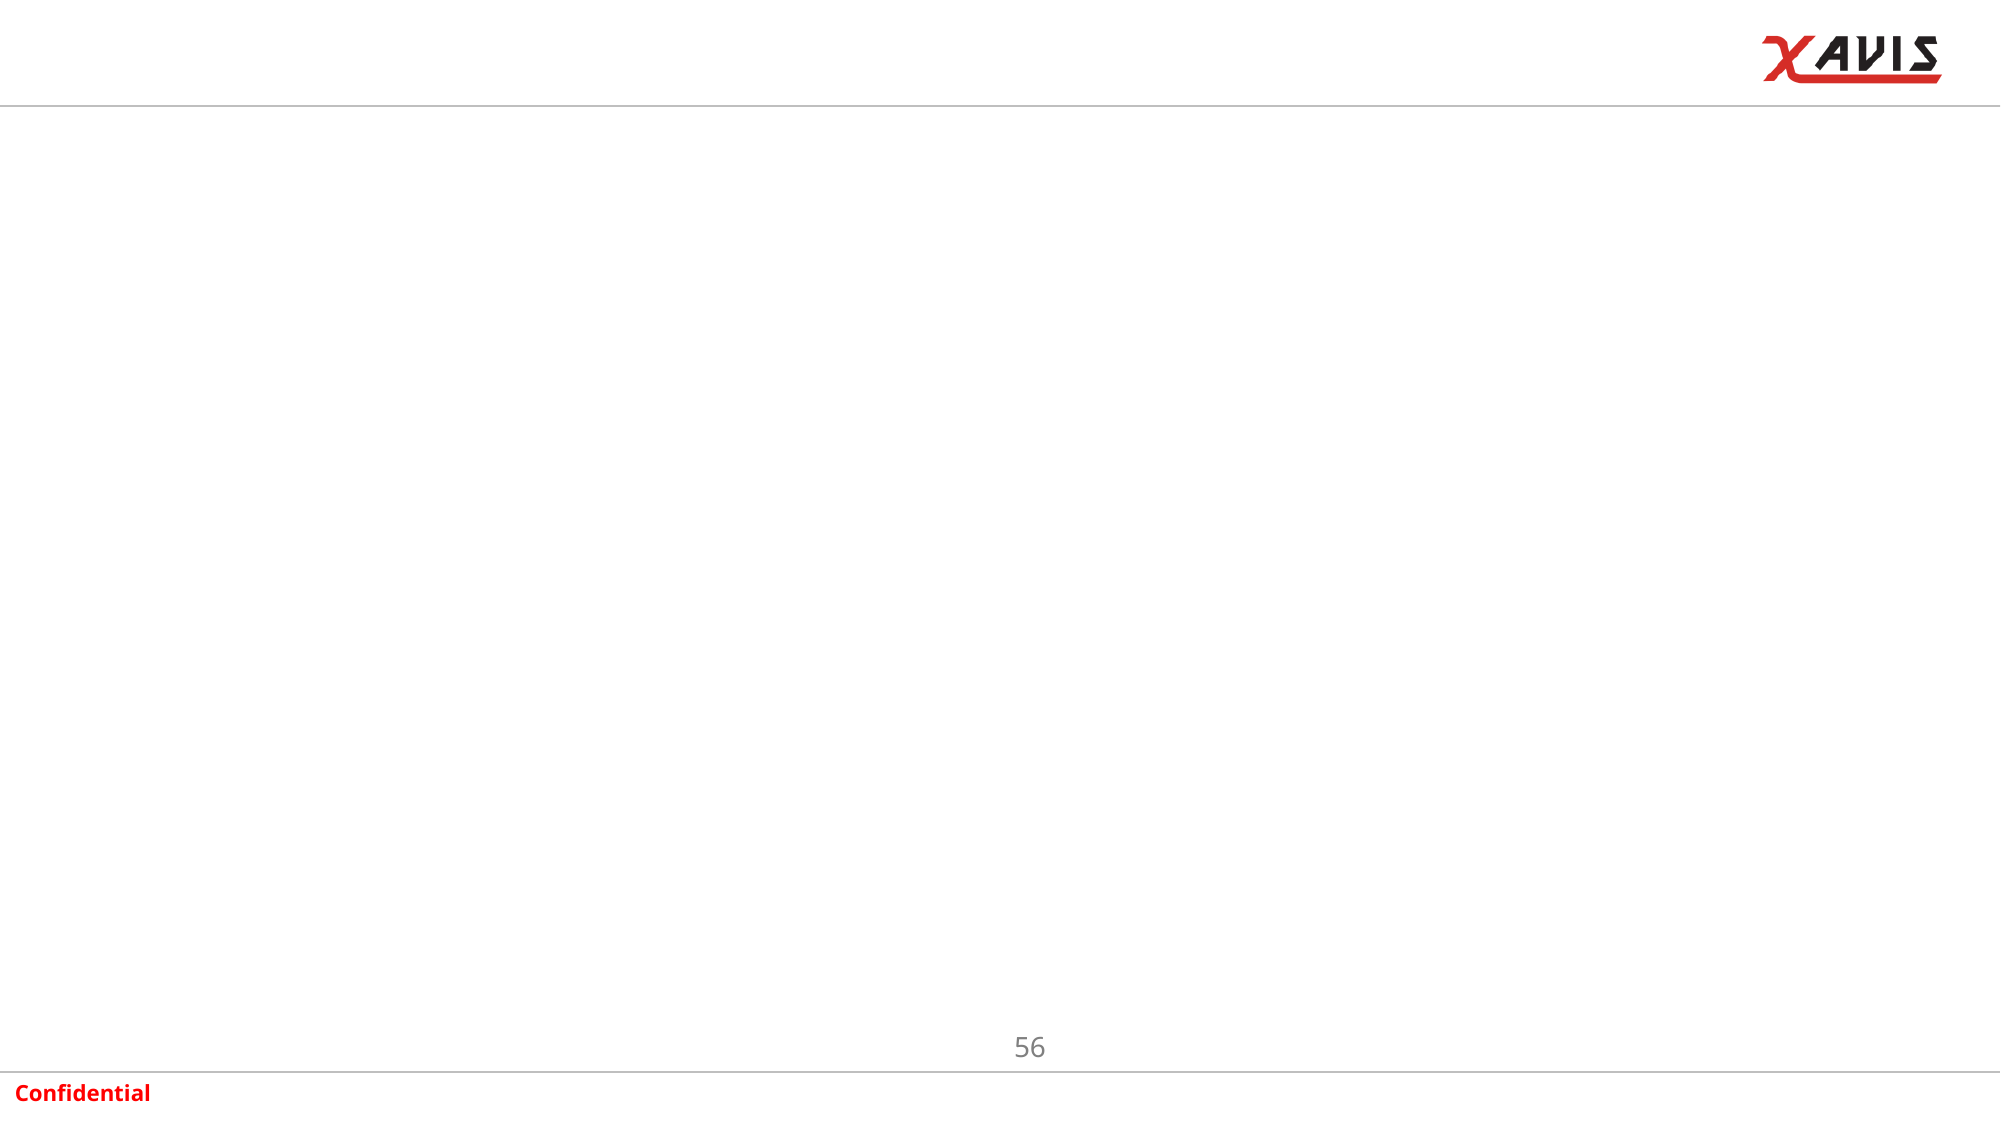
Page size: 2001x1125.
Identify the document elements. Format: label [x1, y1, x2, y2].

picture [1756, 26, 1946, 89]
